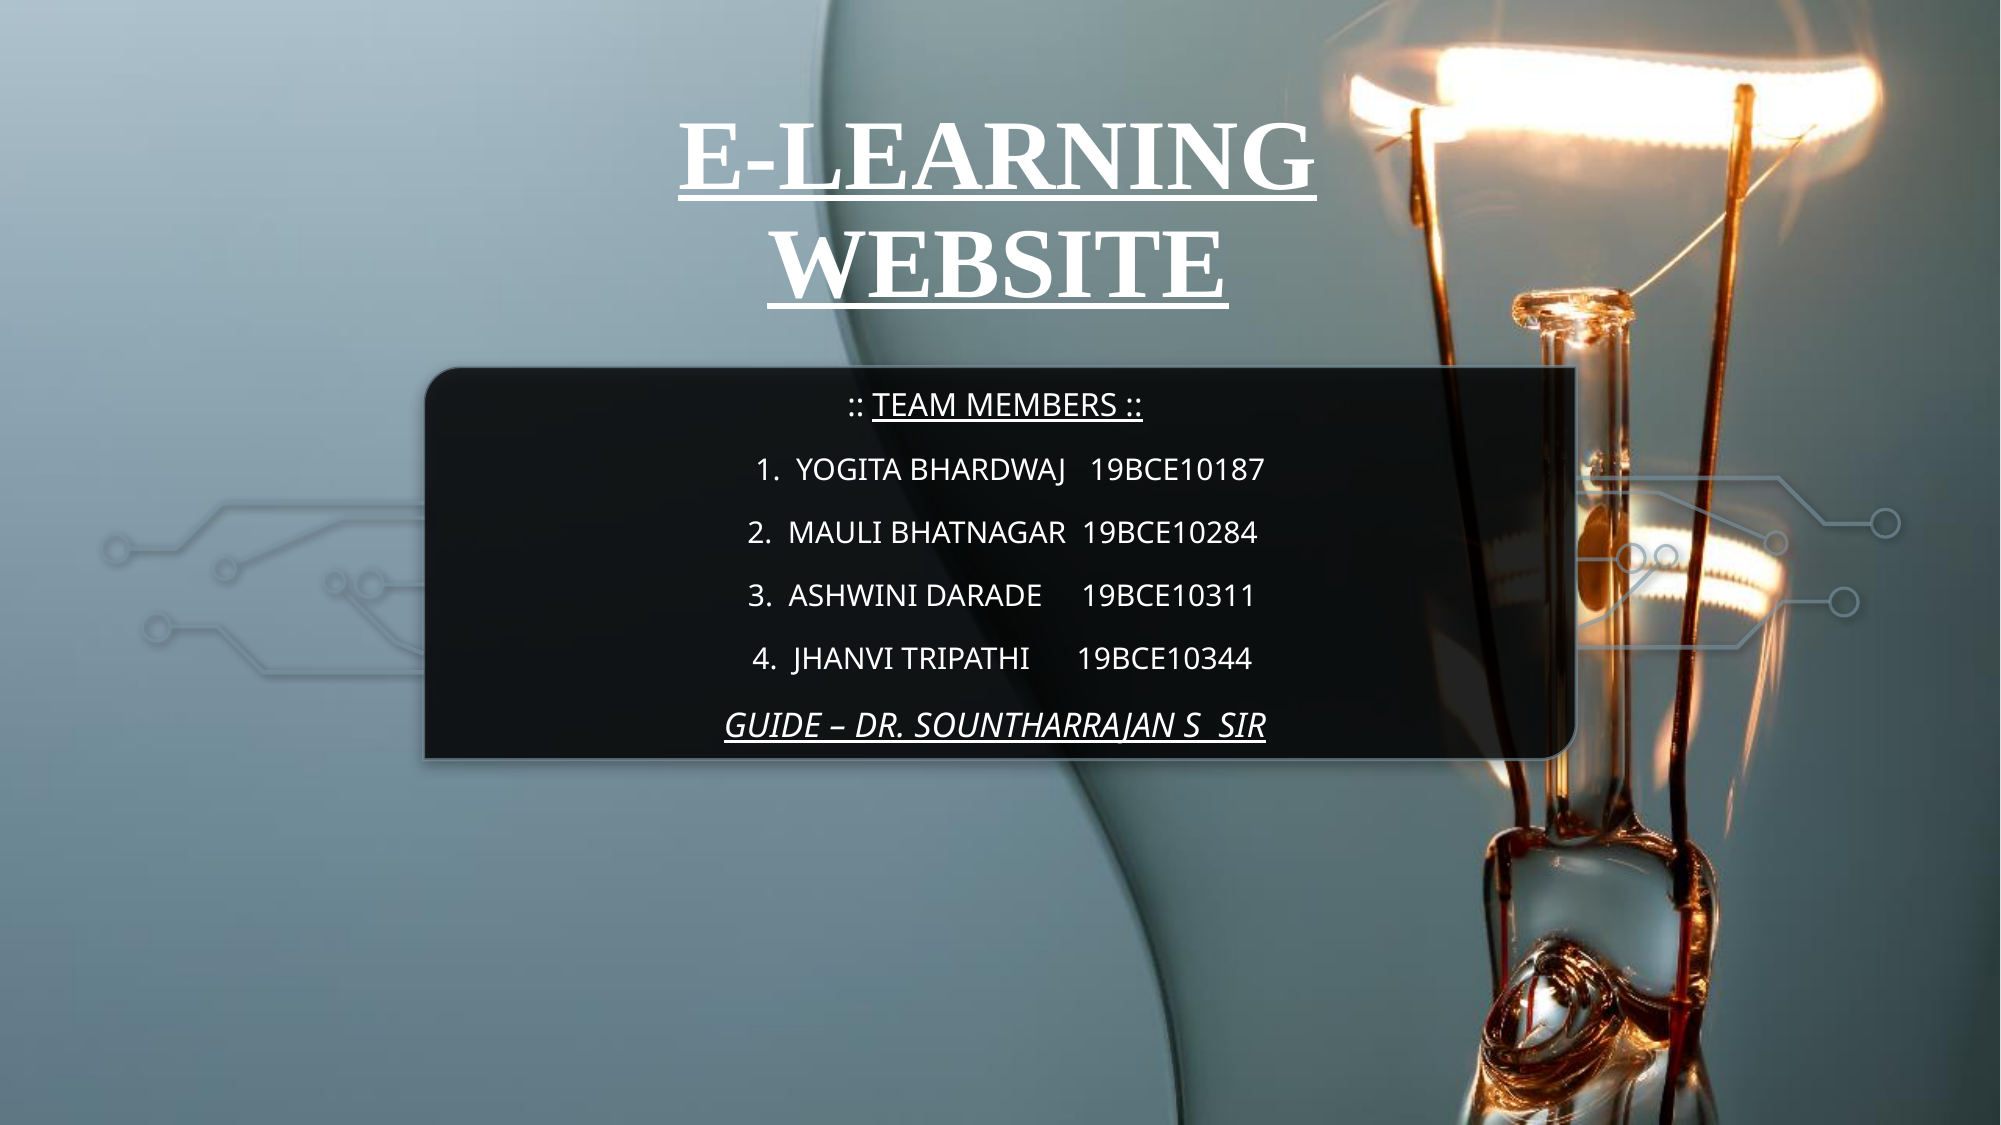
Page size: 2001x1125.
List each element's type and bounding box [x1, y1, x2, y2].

picture [0, 0, 2000, 1125]
text_box [99, 366, 1902, 760]
